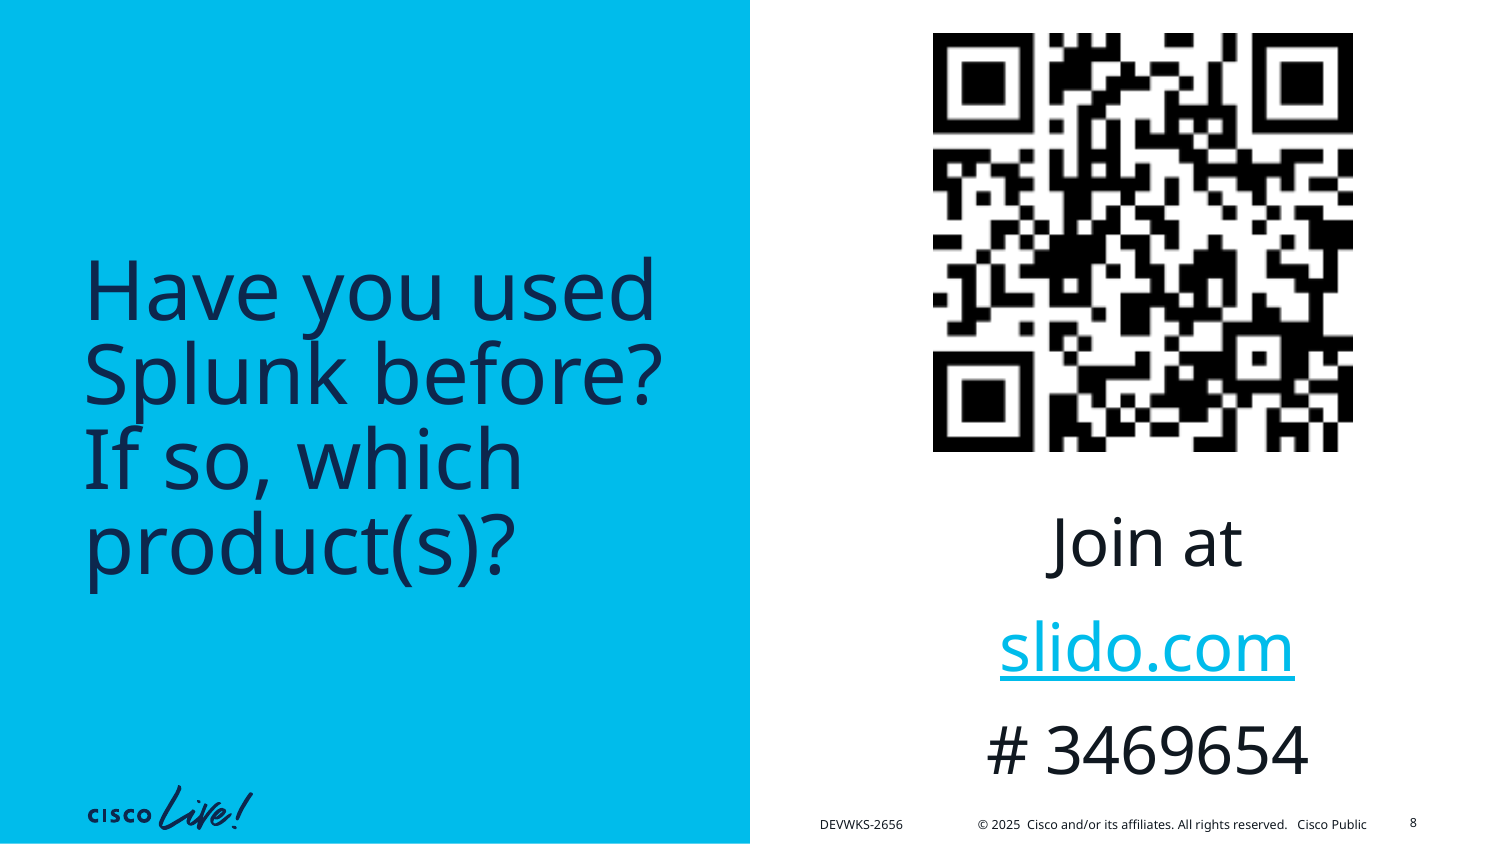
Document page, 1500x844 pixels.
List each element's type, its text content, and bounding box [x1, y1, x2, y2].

picture [130, 262, 135, 271]
picture [91, 572, 96, 593]
picture [399, 572, 409, 586]
picture [461, 572, 471, 586]
slide_number 8 [1373, 800, 1432, 844]
list Join at slido.com # 3469654 [933, 487, 1353, 771]
picture [92, 262, 97, 271]
picture [933, 33, 1353, 453]
footer DEVWKS-2656 [809, 811, 982, 838]
title Have you used Splunk before? If so, which product(s)? [68, 271, 697, 572]
picture [645, 258, 650, 271]
